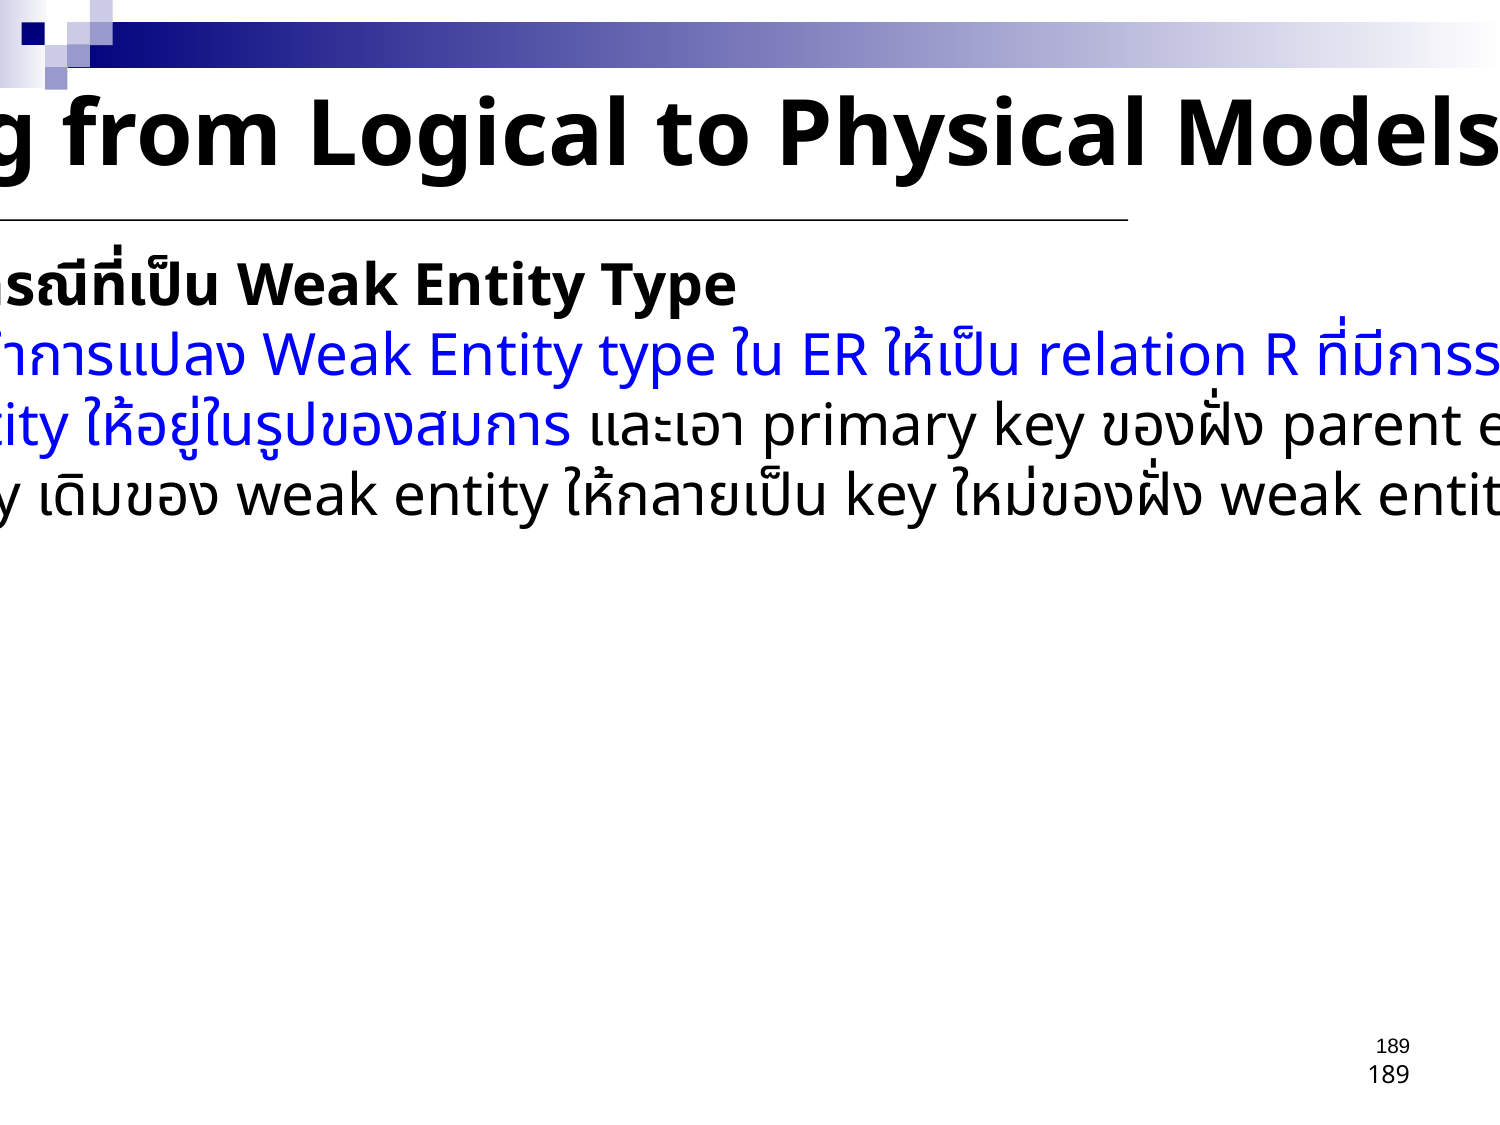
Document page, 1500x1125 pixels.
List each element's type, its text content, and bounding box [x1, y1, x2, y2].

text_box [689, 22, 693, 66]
text_box กรณีที่เป็น Weak Entity Type ทำการแปลง Weak Entity type ใน ER ให้เป็น relation R ที่มีการรวม attribute ของแต่ละ entity ให้อยู่ในรูปของสมการ และเอา primary key ของฝั่ง parent entity มา รวมกันกับ key เดิมของ weak entity ให้กลายเป็น key ใหม่ของฝั่ง weak entity [0, 239, 1500, 535]
text_box Moving from Logical to Physical Models [0, 66, 1500, 191]
text_box 189 [1074, 1024, 1425, 1100]
